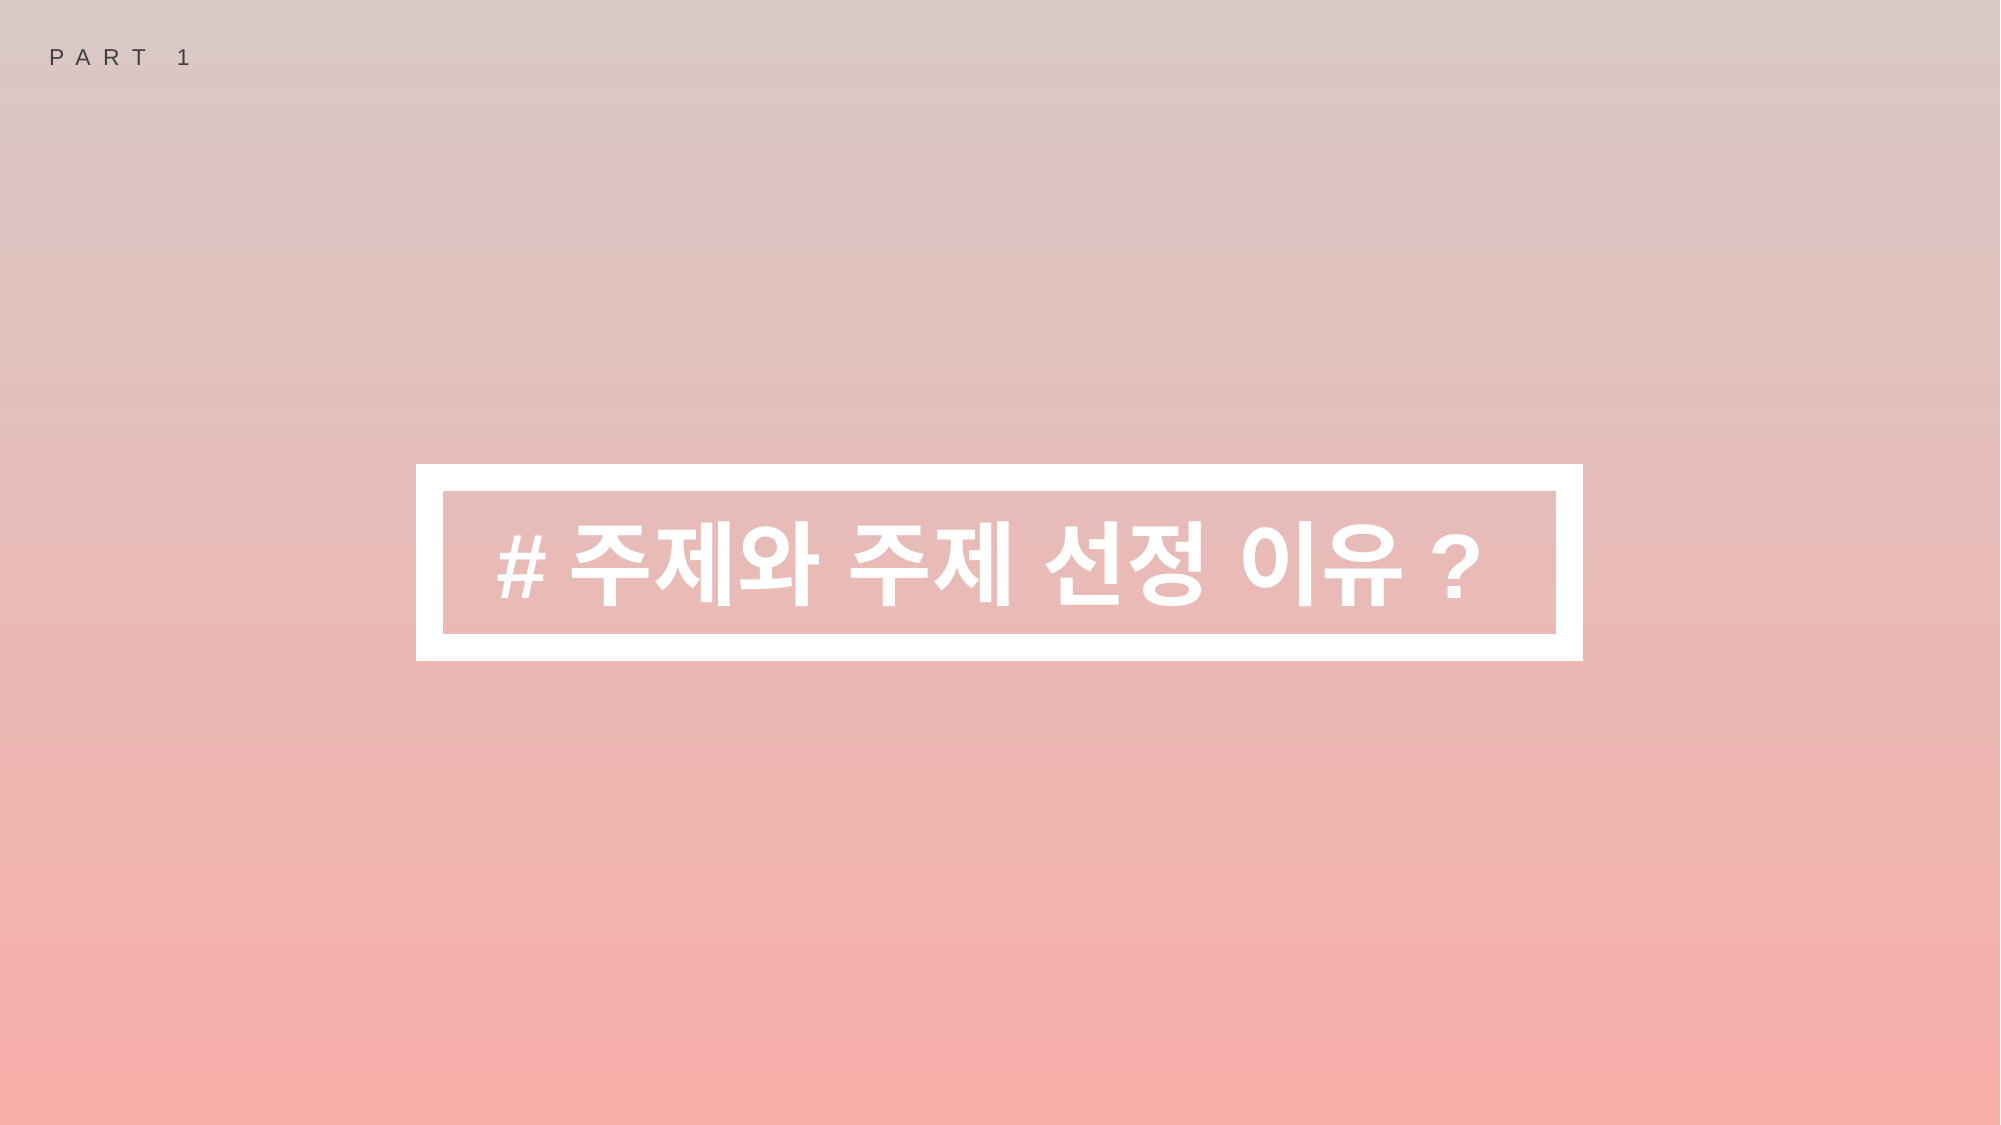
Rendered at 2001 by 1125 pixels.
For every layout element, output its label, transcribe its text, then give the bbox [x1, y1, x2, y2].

text_box #주제와 주제 선정 이유? [481, 499, 1500, 624]
text_box PART 1 [34, 35, 206, 78]
text_box [429, 476, 1571, 649]
